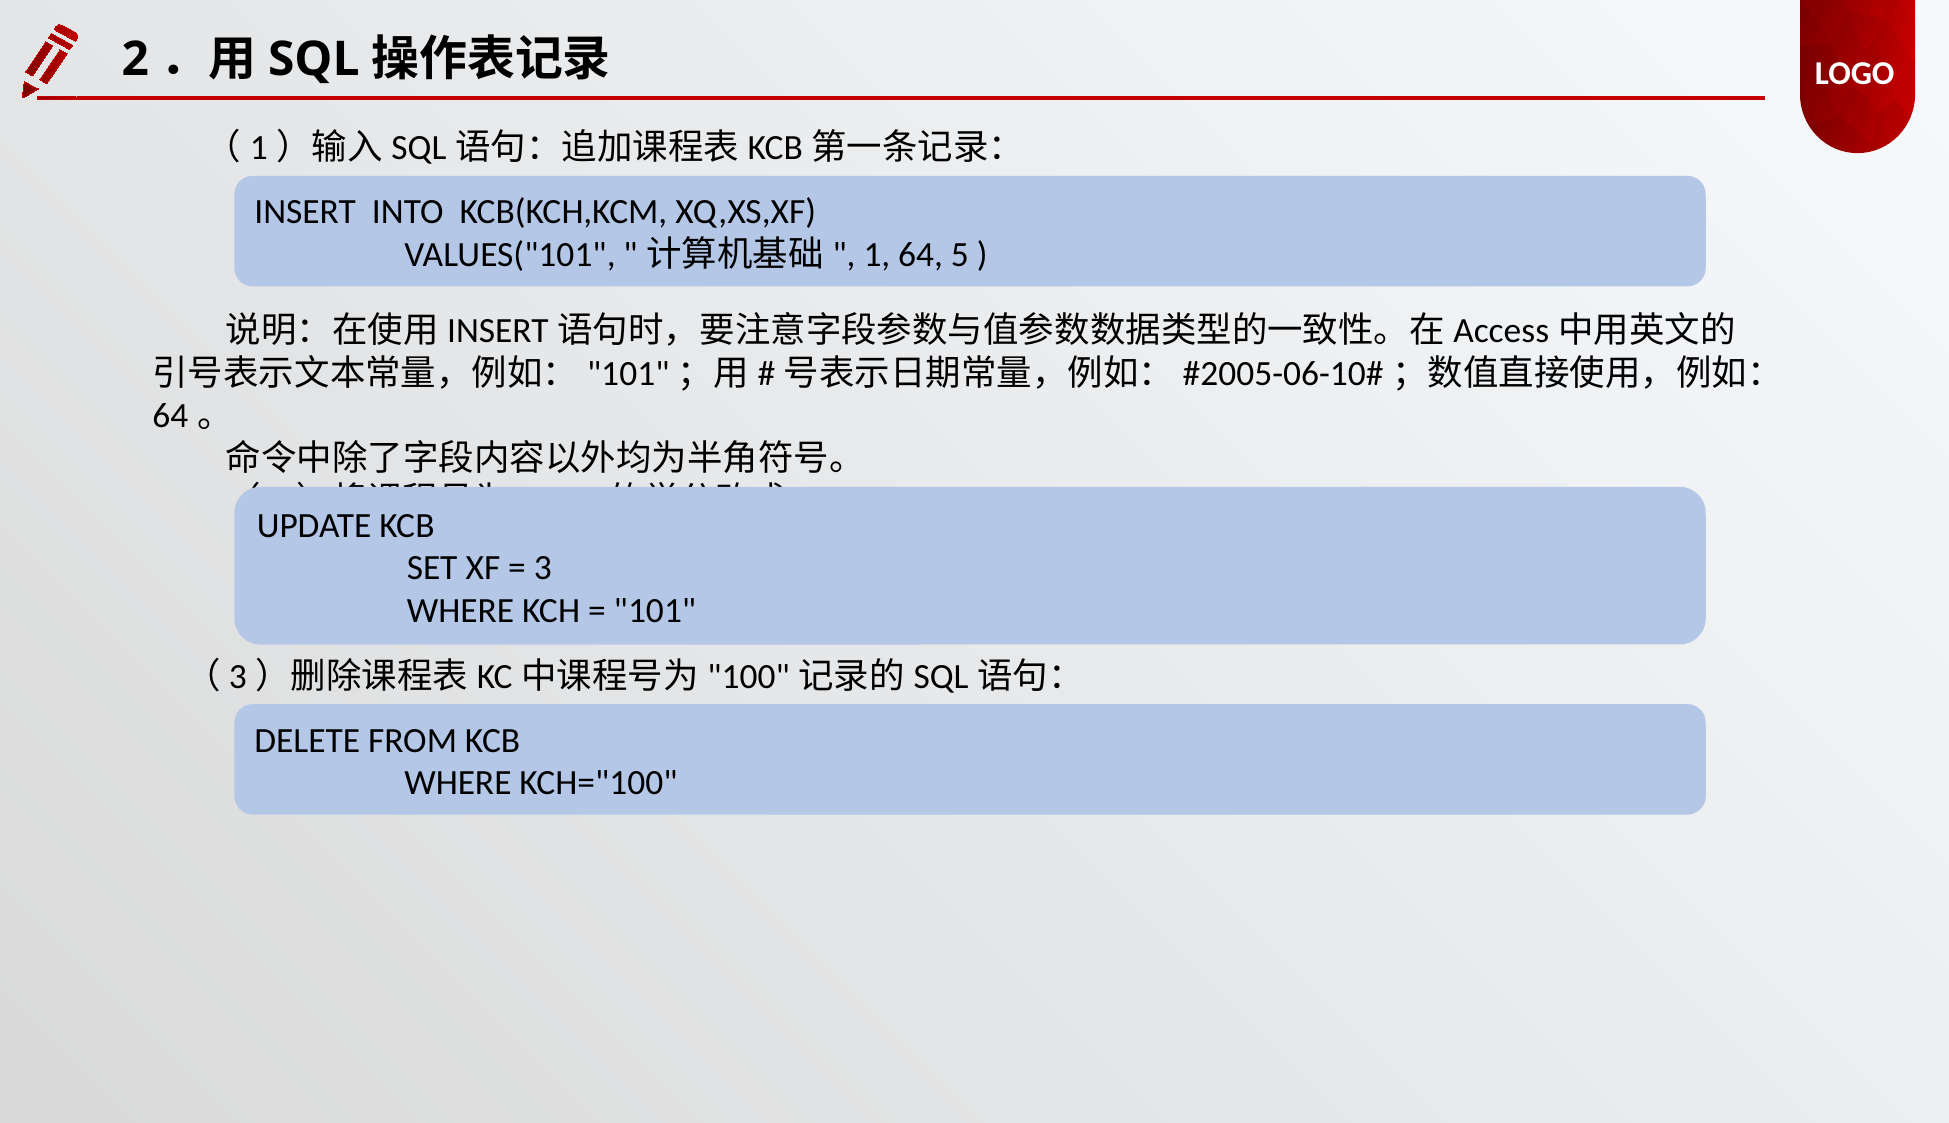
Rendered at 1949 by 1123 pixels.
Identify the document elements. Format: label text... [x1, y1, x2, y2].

picture [22, 82, 37, 97]
picture [1800, 0, 1916, 154]
picture [48, 33, 73, 49]
text_box （1）输入SQL语句：追加课程表KCB第一条记录： [191, 116, 1040, 174]
text_box DELETE FROM KCB WHERE KCH="100" [234, 704, 1706, 815]
text_box 说明：在使用INSERT语句时，要注意字段参数与值参数数据类型的一致性。在Access中用英文的引号表示文本常量，例如："101"；用#号表示日期常量，例如：#2005-06-10#；数值直接使用，例如：64。 命令中除了字段内容以外均为半角符号。 （2）将课程号为"101"的学分改成3: [137, 299, 1765, 528]
text_box 2．用SQL操作表记录 [101, 17, 1253, 95]
text_box （3）删除课程表KC中课程号为"100"记录的SQL语句： [170, 645, 1099, 704]
text_box INSERT INTO KCB(KCH,KCM, XQ,XS,XF) VALUES("101", "计算机基础", 1, 64, 5 ) [234, 175, 1706, 287]
picture [40, 50, 67, 83]
picture [54, 24, 78, 41]
picture [26, 42, 52, 75]
text_box UPDATE KCB SET XF = 3 WHERE KCH = "101" [234, 486, 1706, 645]
